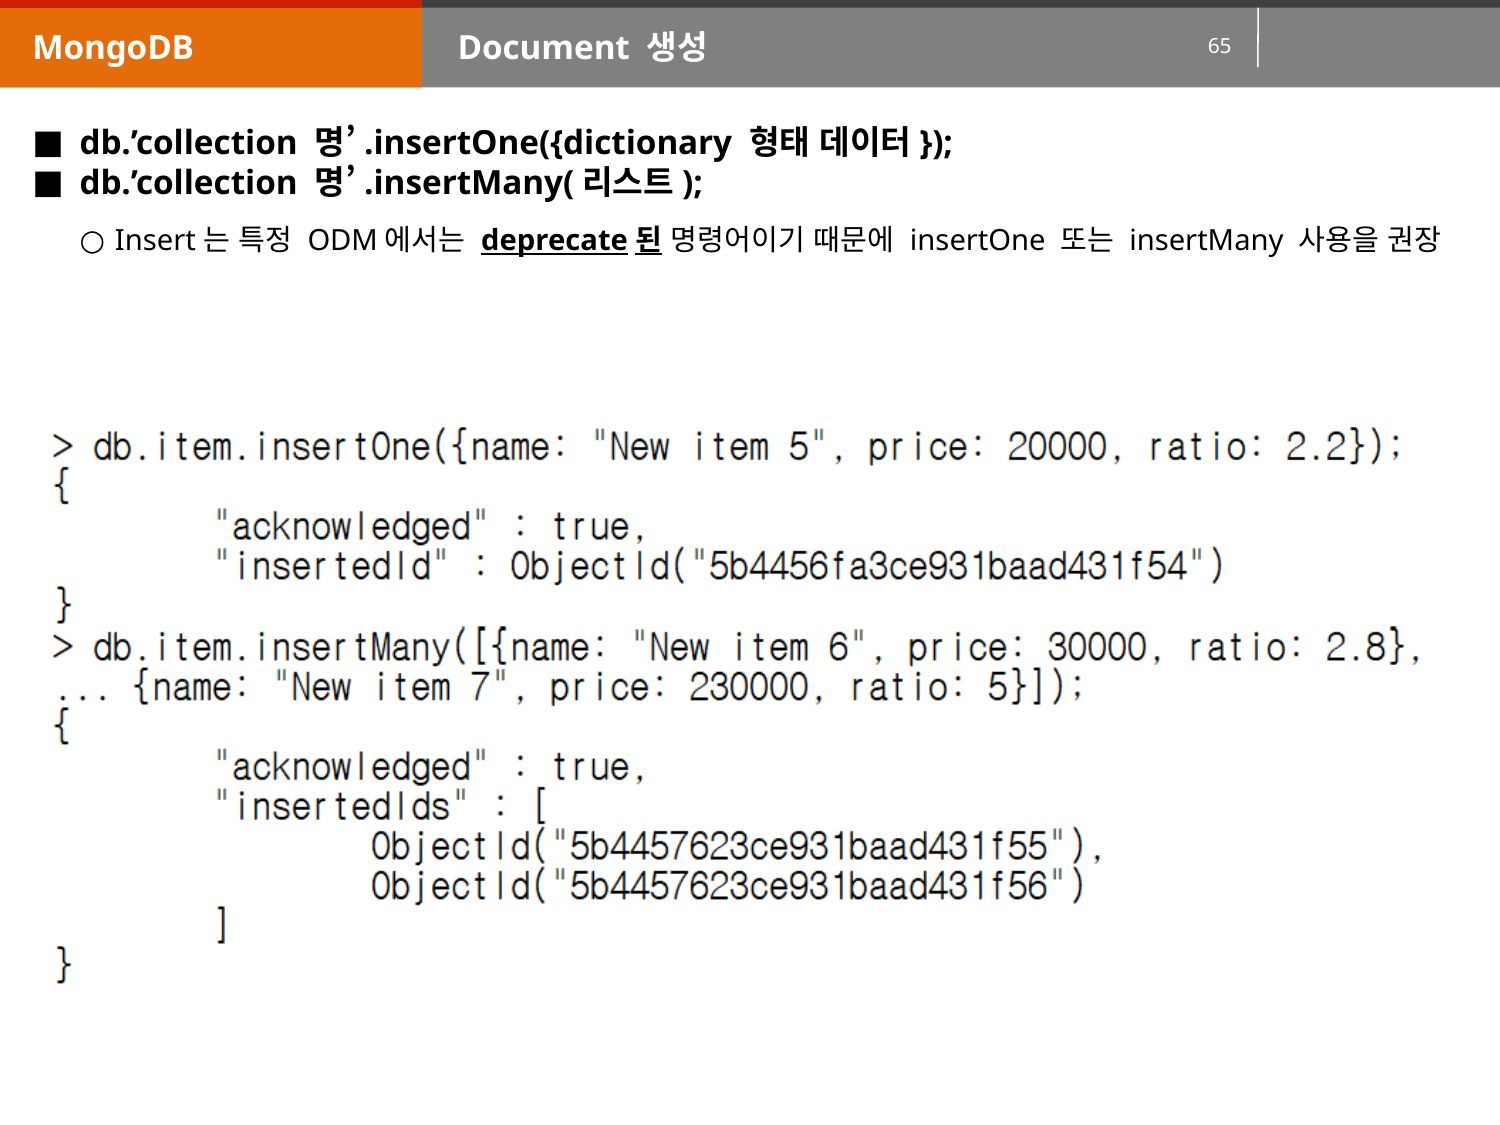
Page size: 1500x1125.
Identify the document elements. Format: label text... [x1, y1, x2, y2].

list db.’collection 명’.insertOne({dictionary 형태 데이터}); db.’collection 명’.insertMany(리스트); Insert는 특정 ODM에서는 deprecate된 명령어이기 때문에 insertOne 또는 insertMany 사용을 권장 [17, 113, 1483, 1106]
list MongoDB [17, 10, 432, 81]
picture [52, 426, 1447, 992]
list Document 생성 [442, 10, 1199, 81]
